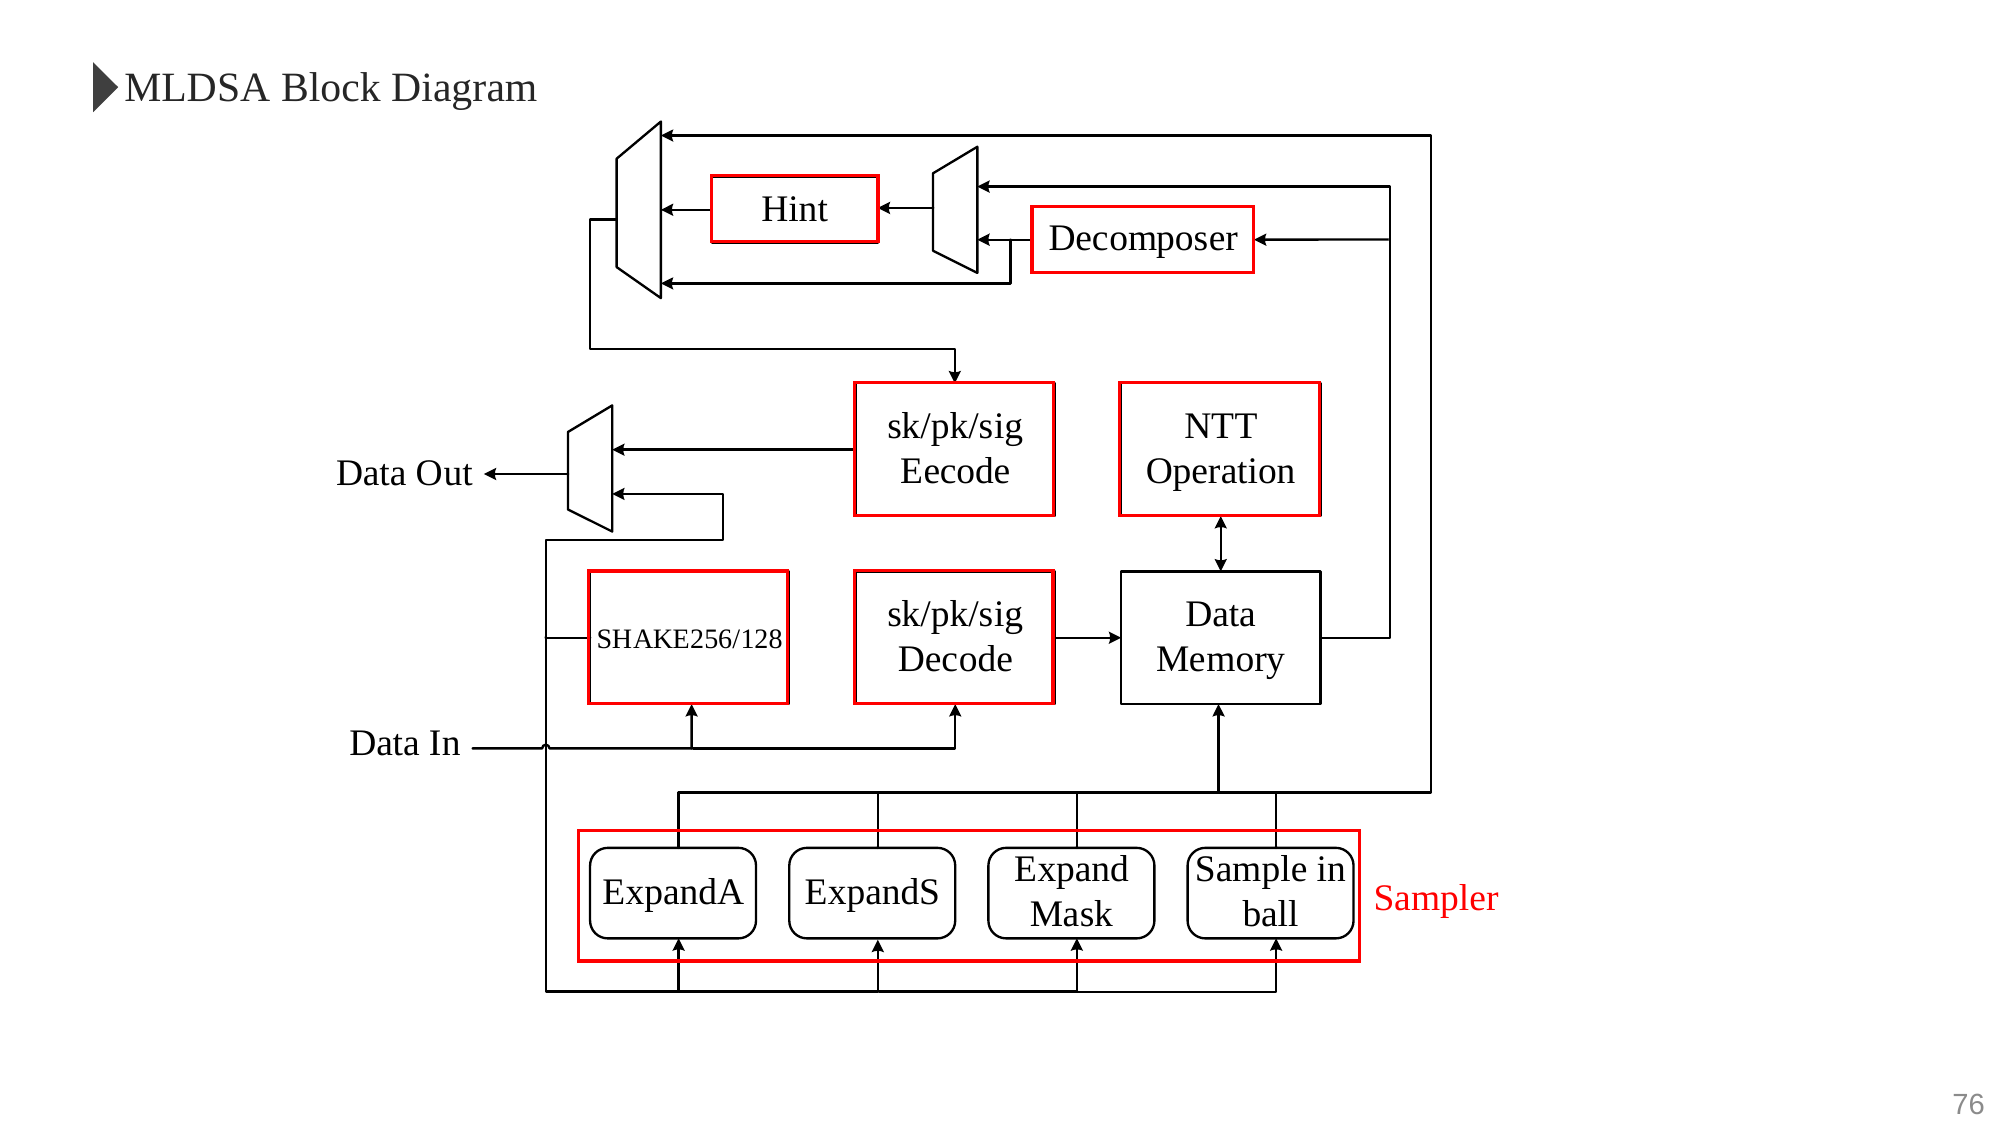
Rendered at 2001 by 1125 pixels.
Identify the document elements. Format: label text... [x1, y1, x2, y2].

text_box Sampler [1464, 865, 1514, 926]
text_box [93, 52, 554, 118]
slide_number 76 [1550, 1072, 2000, 1125]
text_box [282, 117, 1464, 1007]
